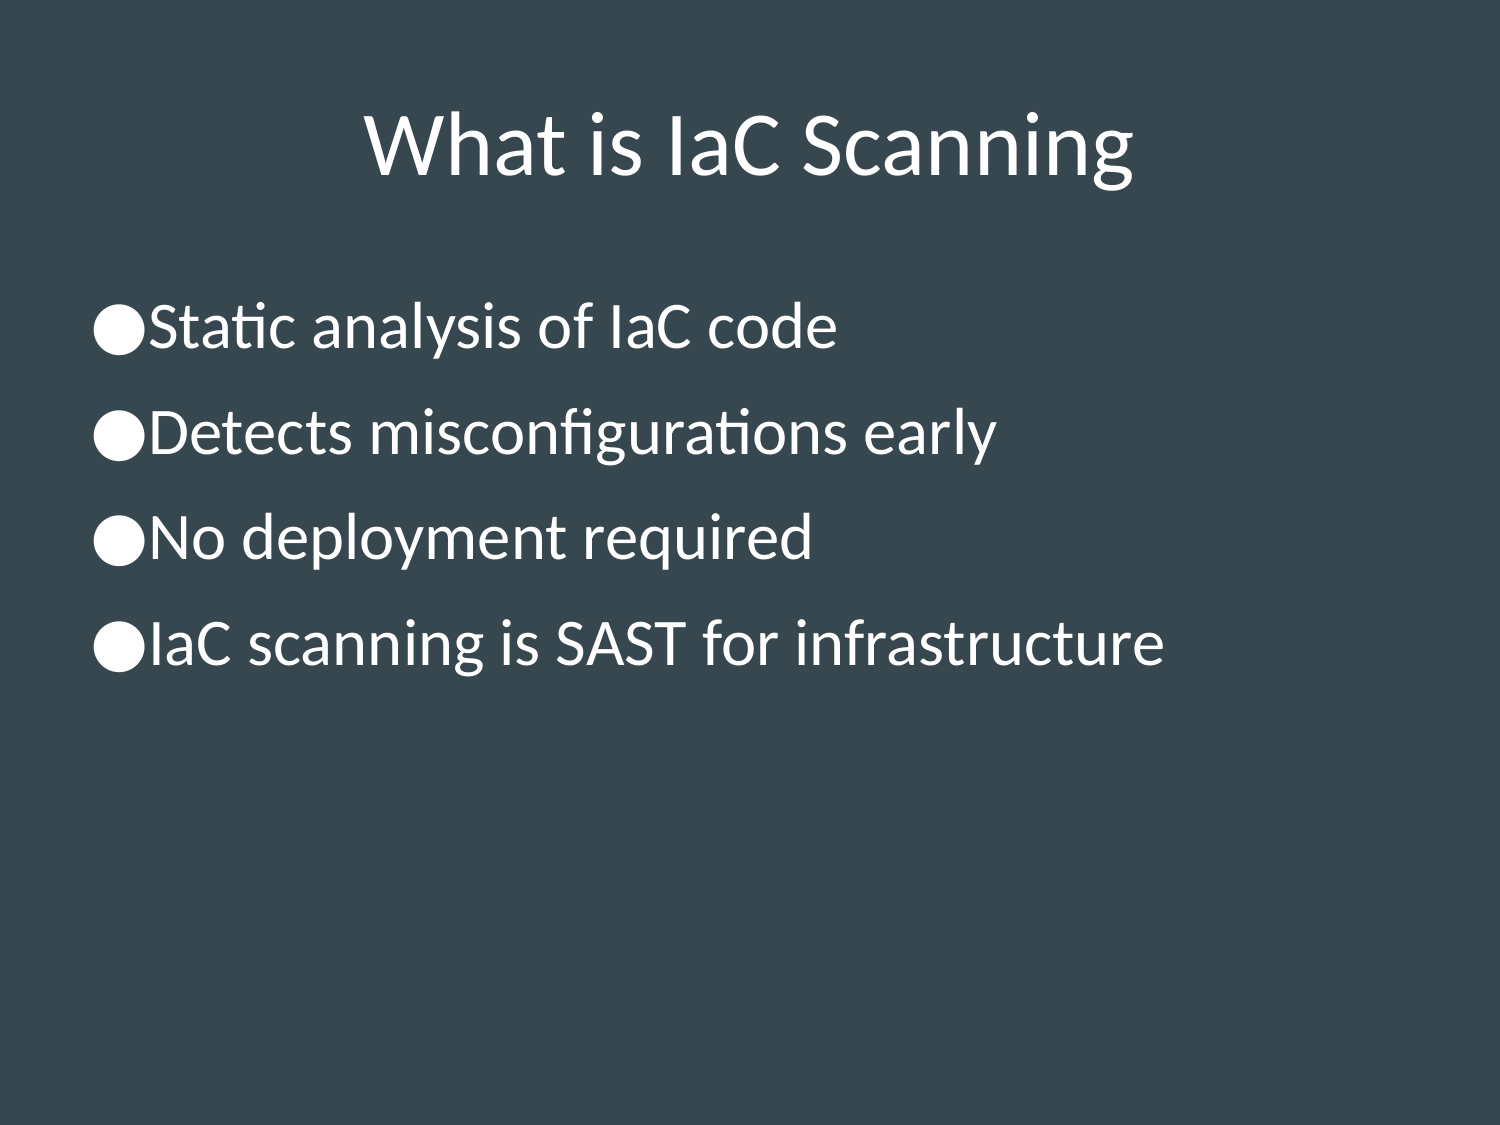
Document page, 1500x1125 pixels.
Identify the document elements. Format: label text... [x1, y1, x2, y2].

title What is IaC Scanning [75, 45, 1425, 233]
list Static analysis of IaC code Detects misconfigurations early No deployment required IaC scanning is SAST for infrastructure [75, 262, 1425, 1005]
